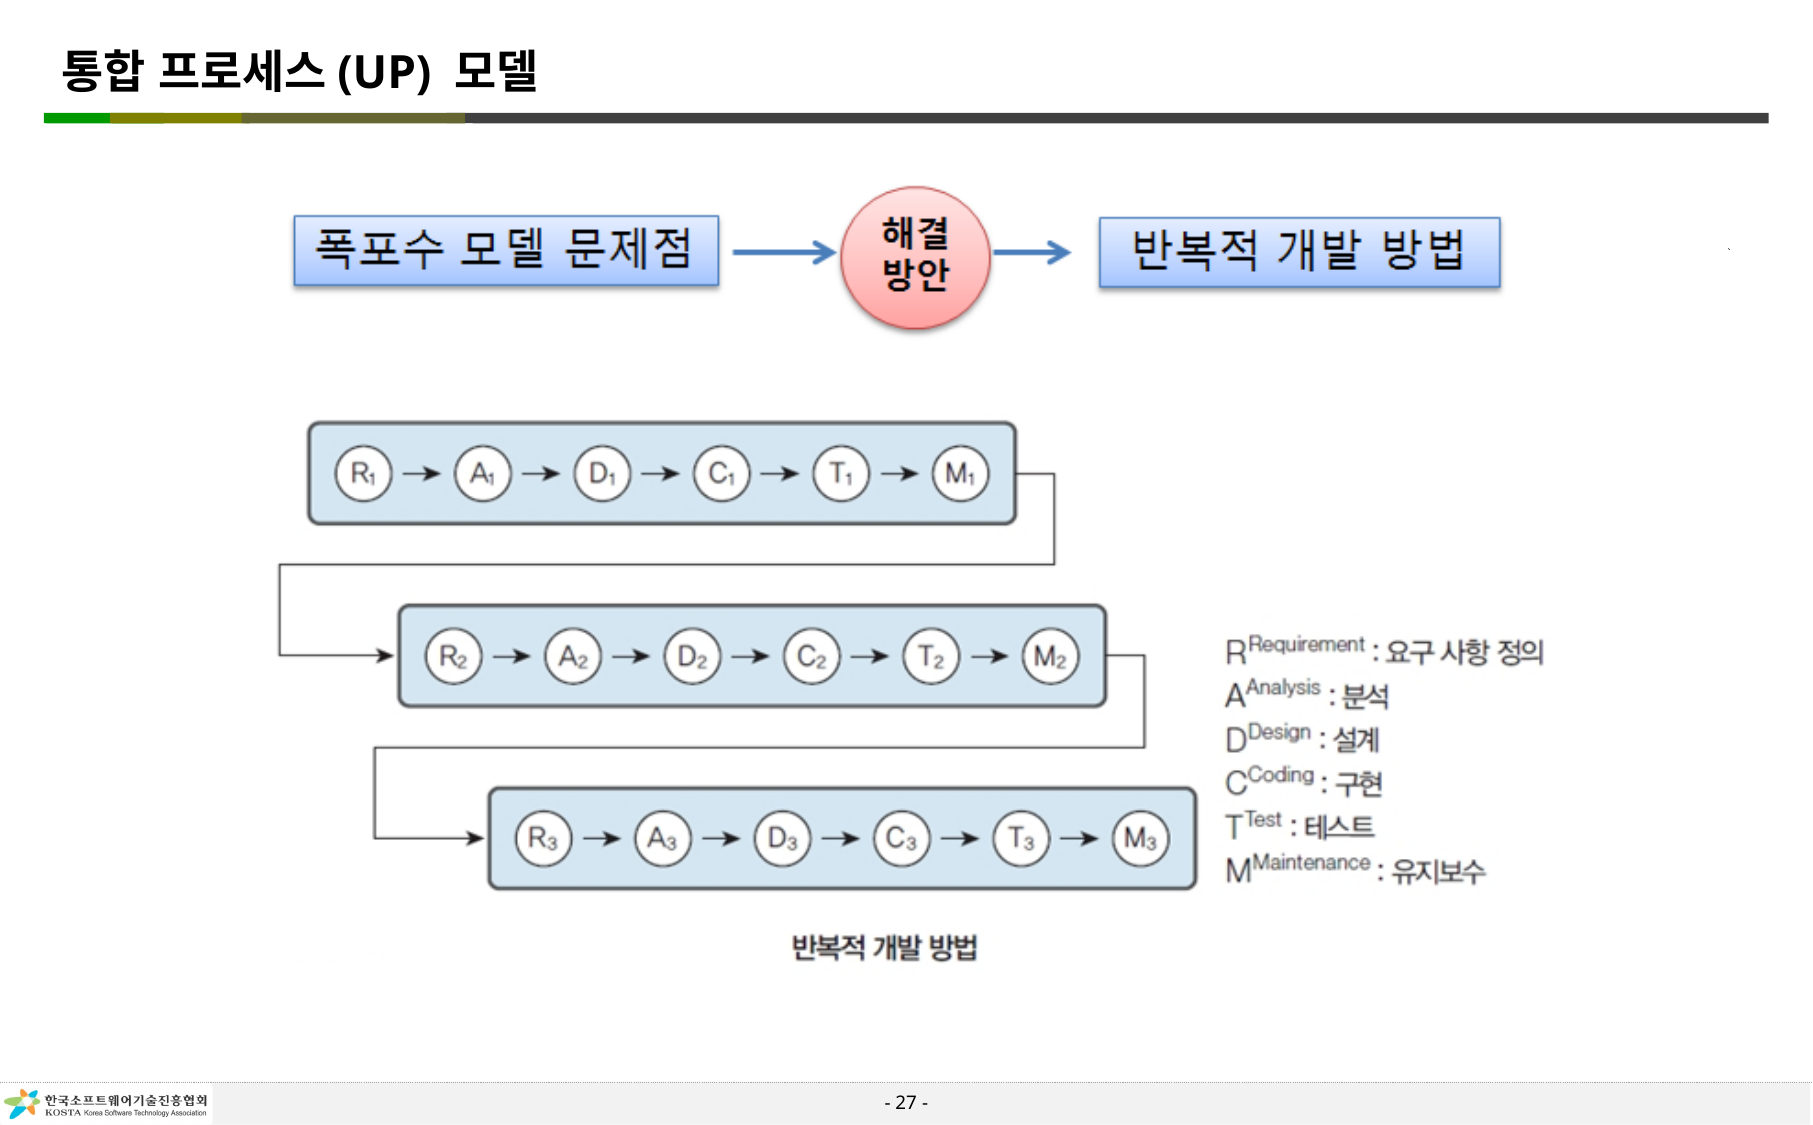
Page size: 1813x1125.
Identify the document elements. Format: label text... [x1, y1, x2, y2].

picture [0, 1082, 213, 1125]
picture [239, 172, 1604, 977]
title 통합 프로세스(UP) 모델 [55, 22, 1557, 118]
